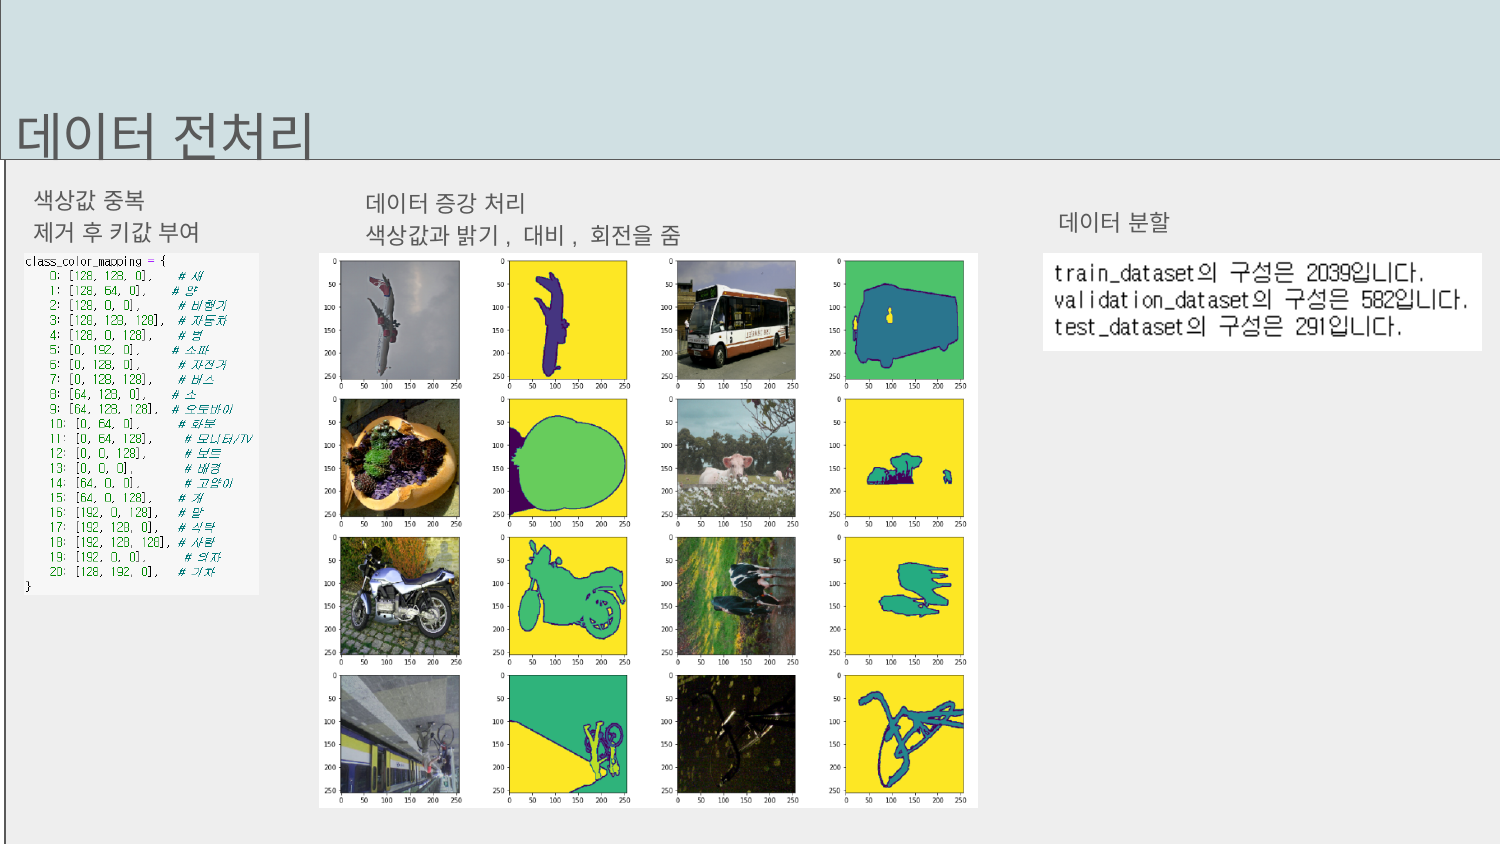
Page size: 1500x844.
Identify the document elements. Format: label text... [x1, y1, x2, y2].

text_box 색상값 중복 제거 후 키값 부여 [18, 167, 265, 280]
text_box 데이터 분할 [1043, 193, 1309, 253]
text_box 데이터 증강 처리 색상값과 밝기, 대비, 회전을 줌 [350, 170, 744, 243]
picture [319, 253, 978, 809]
text_box 데이터 전처리 [0, 0, 1500, 160]
picture [24, 253, 260, 596]
text_box [4, 160, 1500, 844]
picture [1043, 253, 1482, 351]
